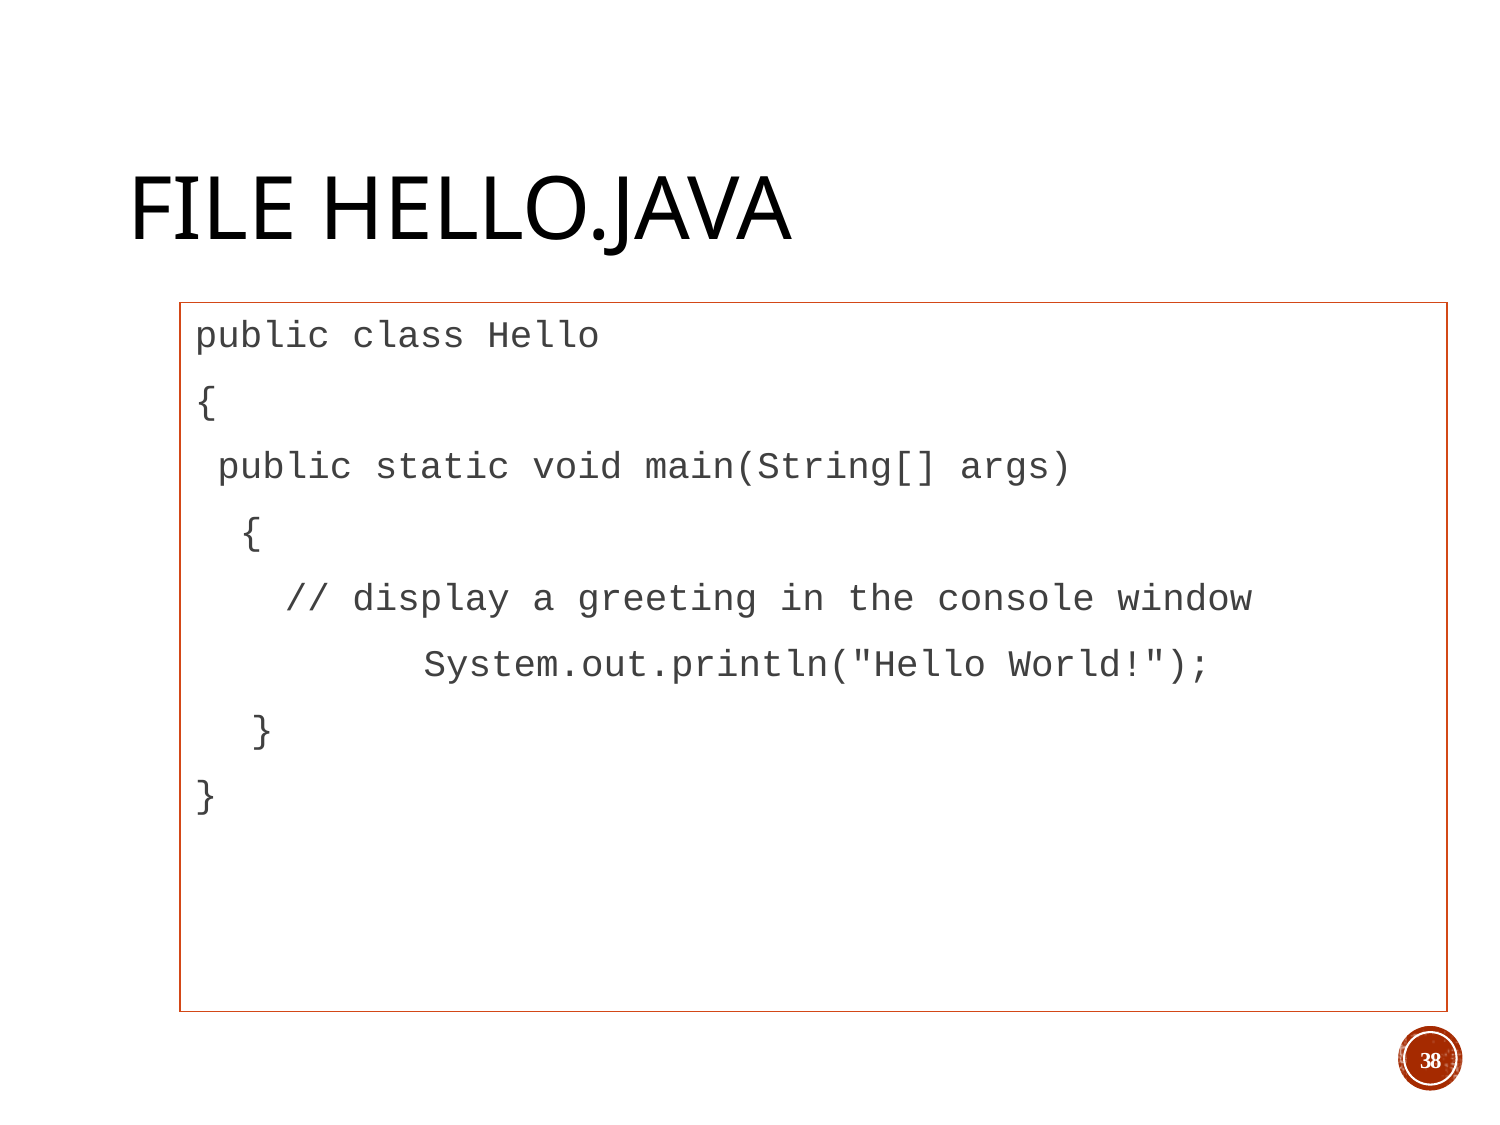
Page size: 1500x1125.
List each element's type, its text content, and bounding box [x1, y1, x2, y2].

slide_number 38 [1391, 1028, 1471, 1089]
title File Hello.java [112, 79, 1388, 344]
text_box public class Hello { public static void main(String[] args) { // display a greeting in the console window System.out.println("Hello World!"); } } [179, 302, 1447, 1012]
